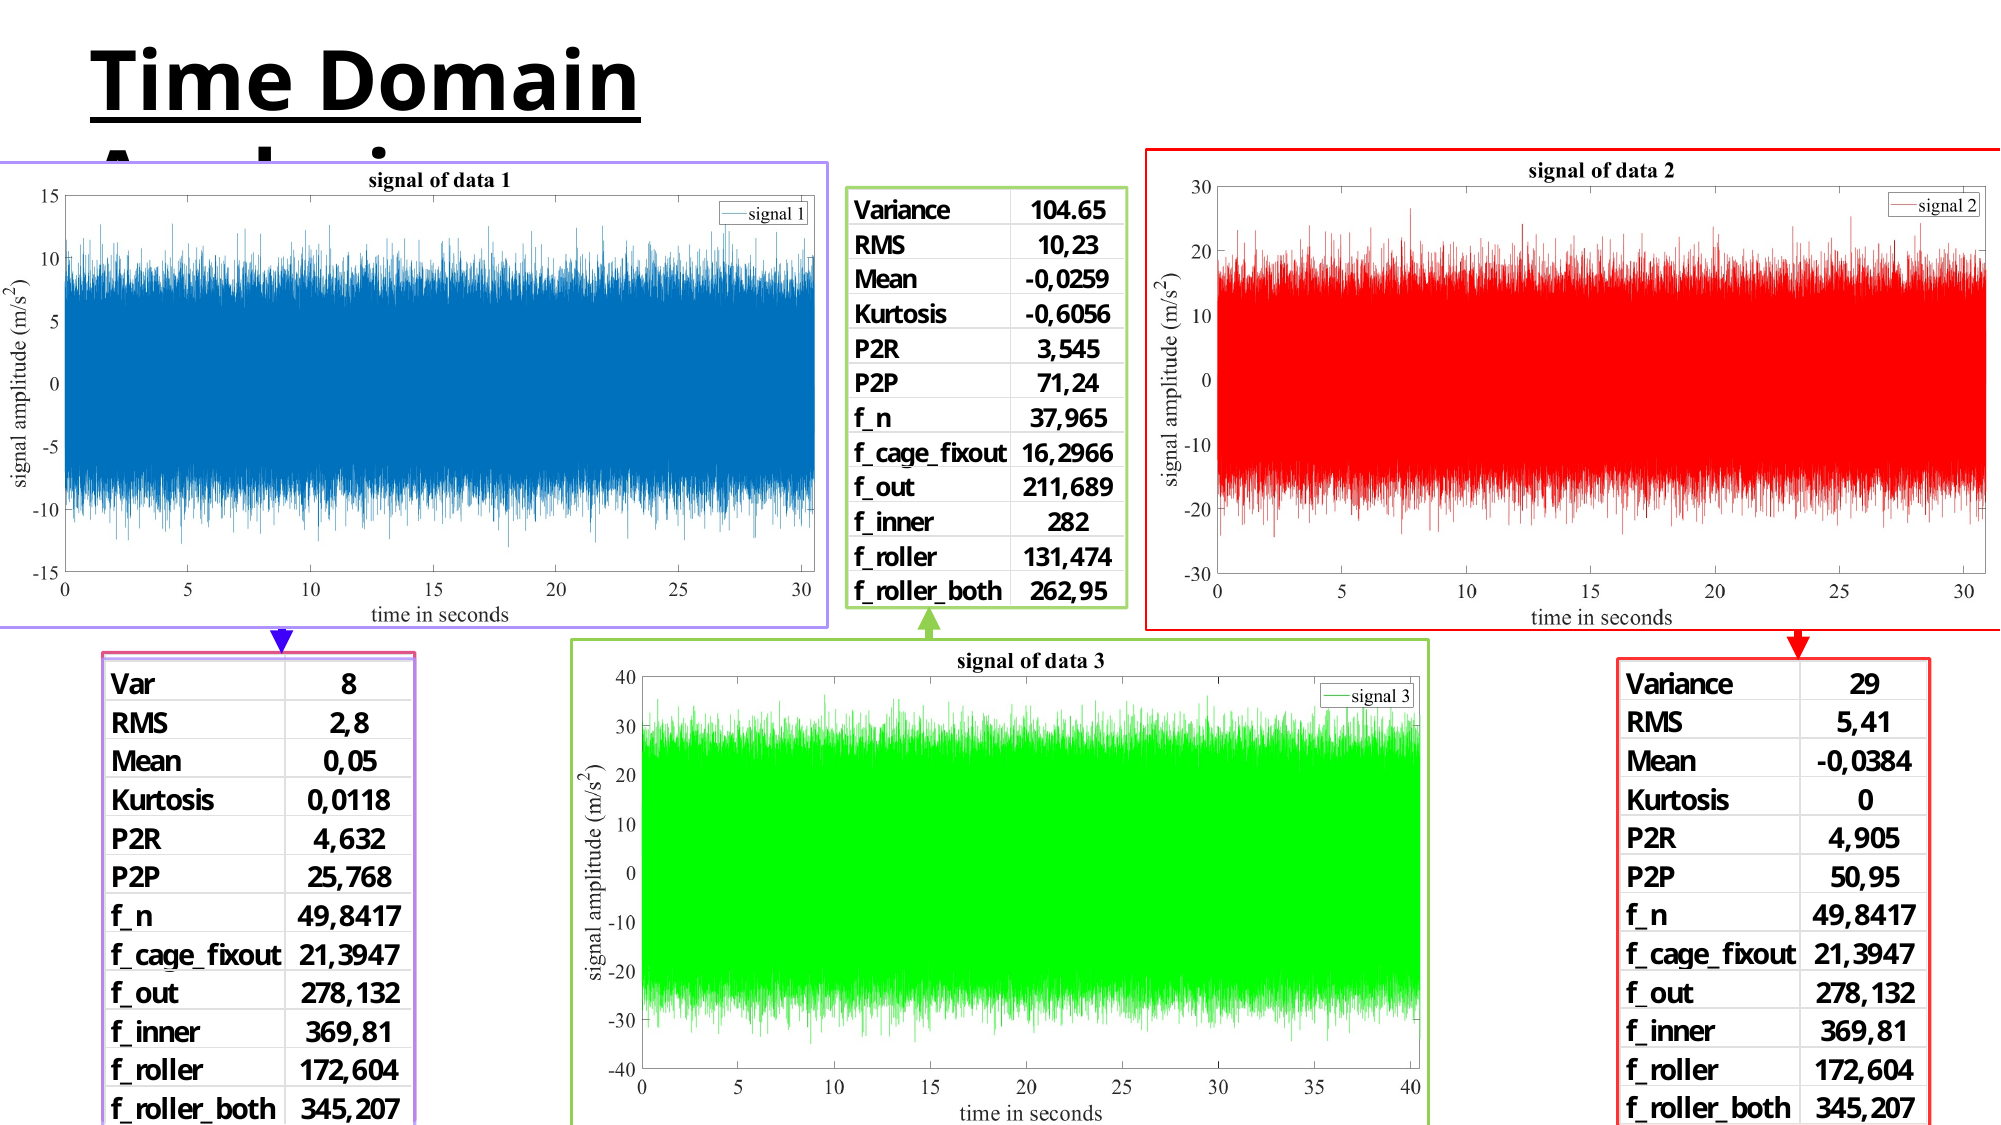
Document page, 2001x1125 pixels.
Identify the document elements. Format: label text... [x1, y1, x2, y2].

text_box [847, 188, 1126, 607]
picture [1147, 150, 2000, 629]
text_box Time Domain Analysis [74, 19, 929, 235]
picture [0, 163, 827, 626]
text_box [1619, 660, 1929, 1125]
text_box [104, 653, 414, 660]
picture [572, 640, 1427, 1125]
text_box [104, 660, 414, 1125]
